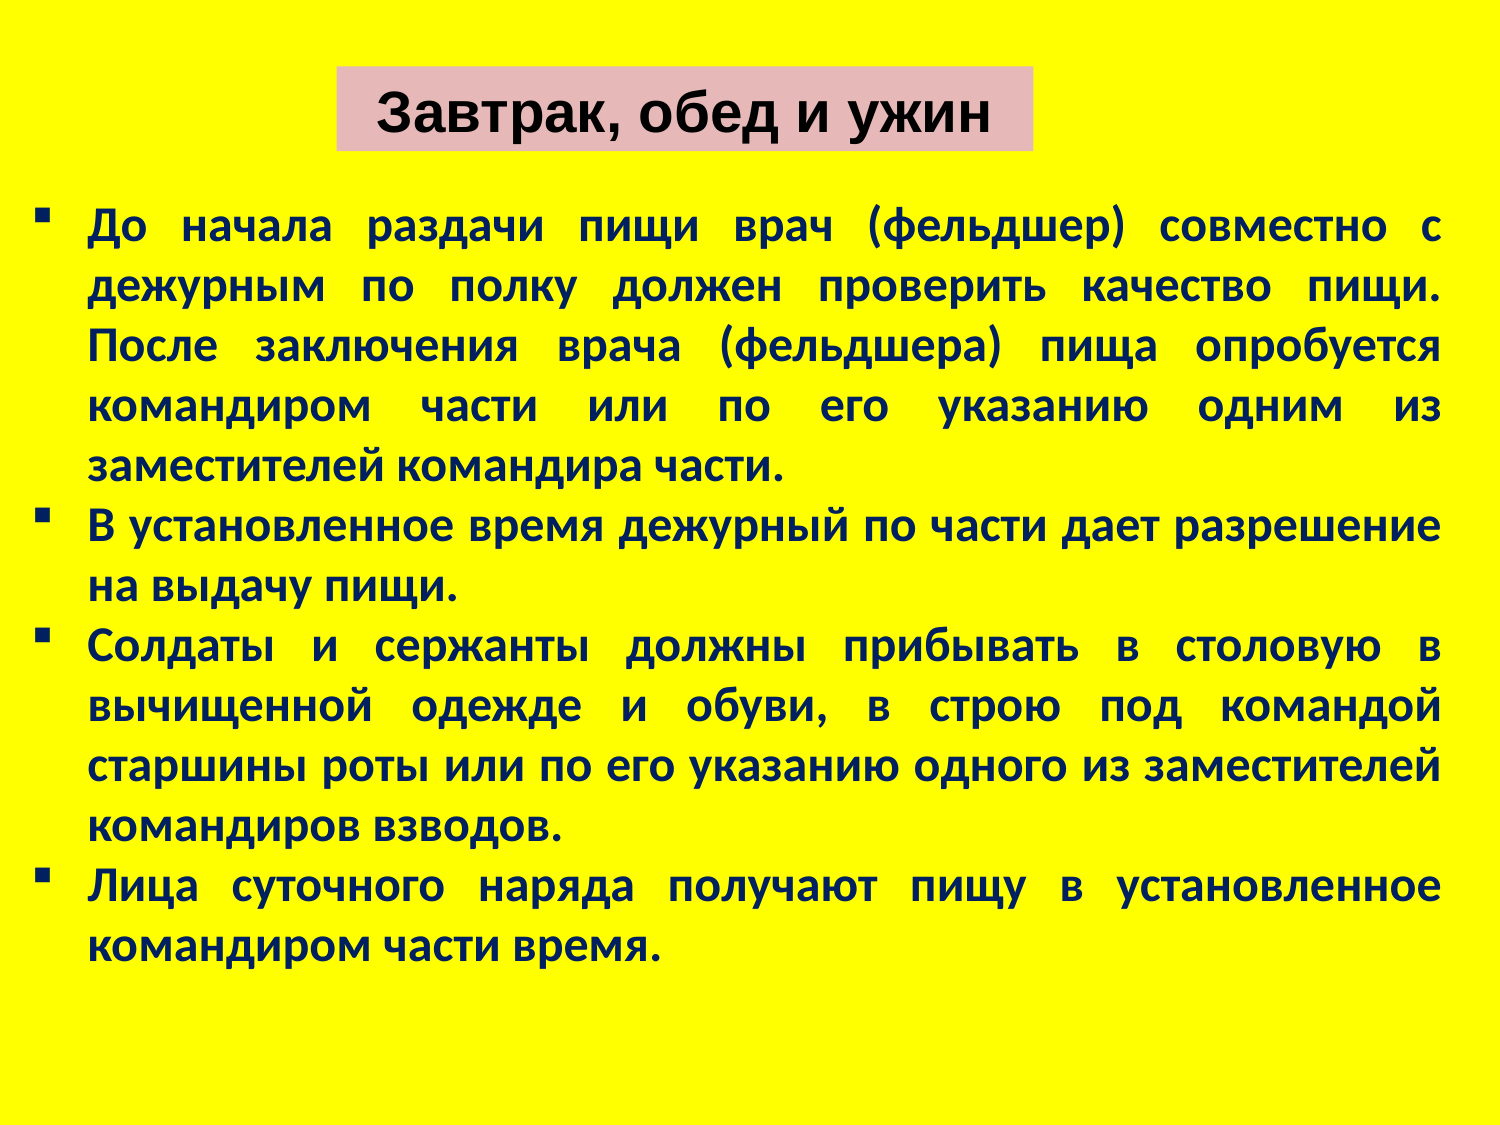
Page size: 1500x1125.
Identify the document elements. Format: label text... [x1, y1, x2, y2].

text_box До начала раздачи пищи врач (фельдшер) совместно с дежурным по полку должен проверить качество пищи. После заключения врача (фельдшера) пища опробуется командиром части или по его указанию одним из заместителей командира части. В установленное время дежурный по части дает разрешение на выдачу пищи. Солдаты и сержанты должны прибывать в столовую в вычищенной одежде и обуви, в строю под командой старшины роты или по его указанию одного из заместителей командиров взводов. Лица суточного наряда получают пищу в установленное командиром части время. [16, 184, 1458, 1040]
text_box Завтрак, обед и ужин [336, 66, 1034, 152]
